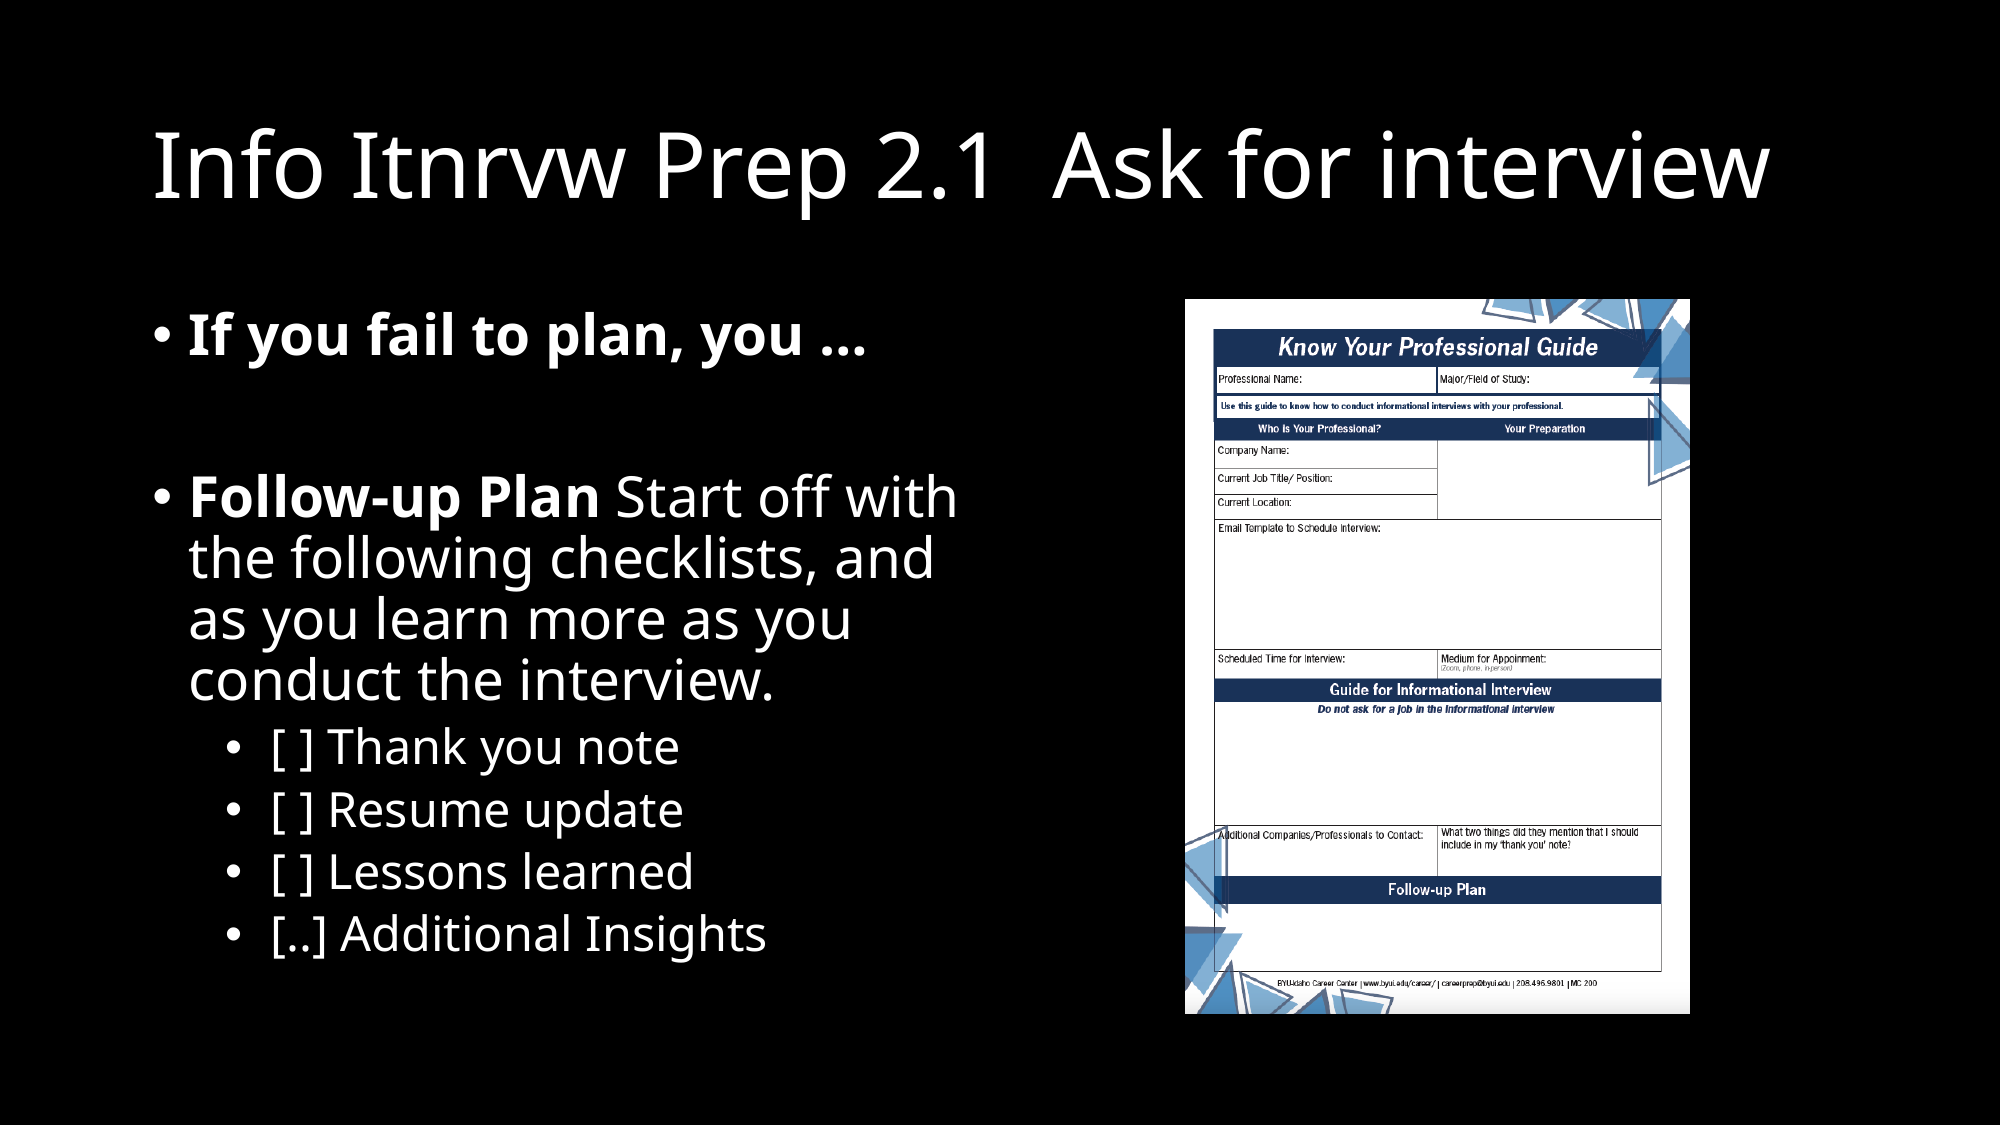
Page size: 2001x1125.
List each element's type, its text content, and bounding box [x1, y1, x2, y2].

title Info Itnrvw Prep 2.1 Ask for interview [137, 59, 1863, 278]
list If you fail to plan, you … Follow-up Plan Start off with the following checklists, and as you learn more as you conduct the interview. [ ] Thank you note [ ] Resume update [ ] Lessons learned [..] Additional Insights [137, 299, 988, 1014]
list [1184, 298, 1691, 1014]
